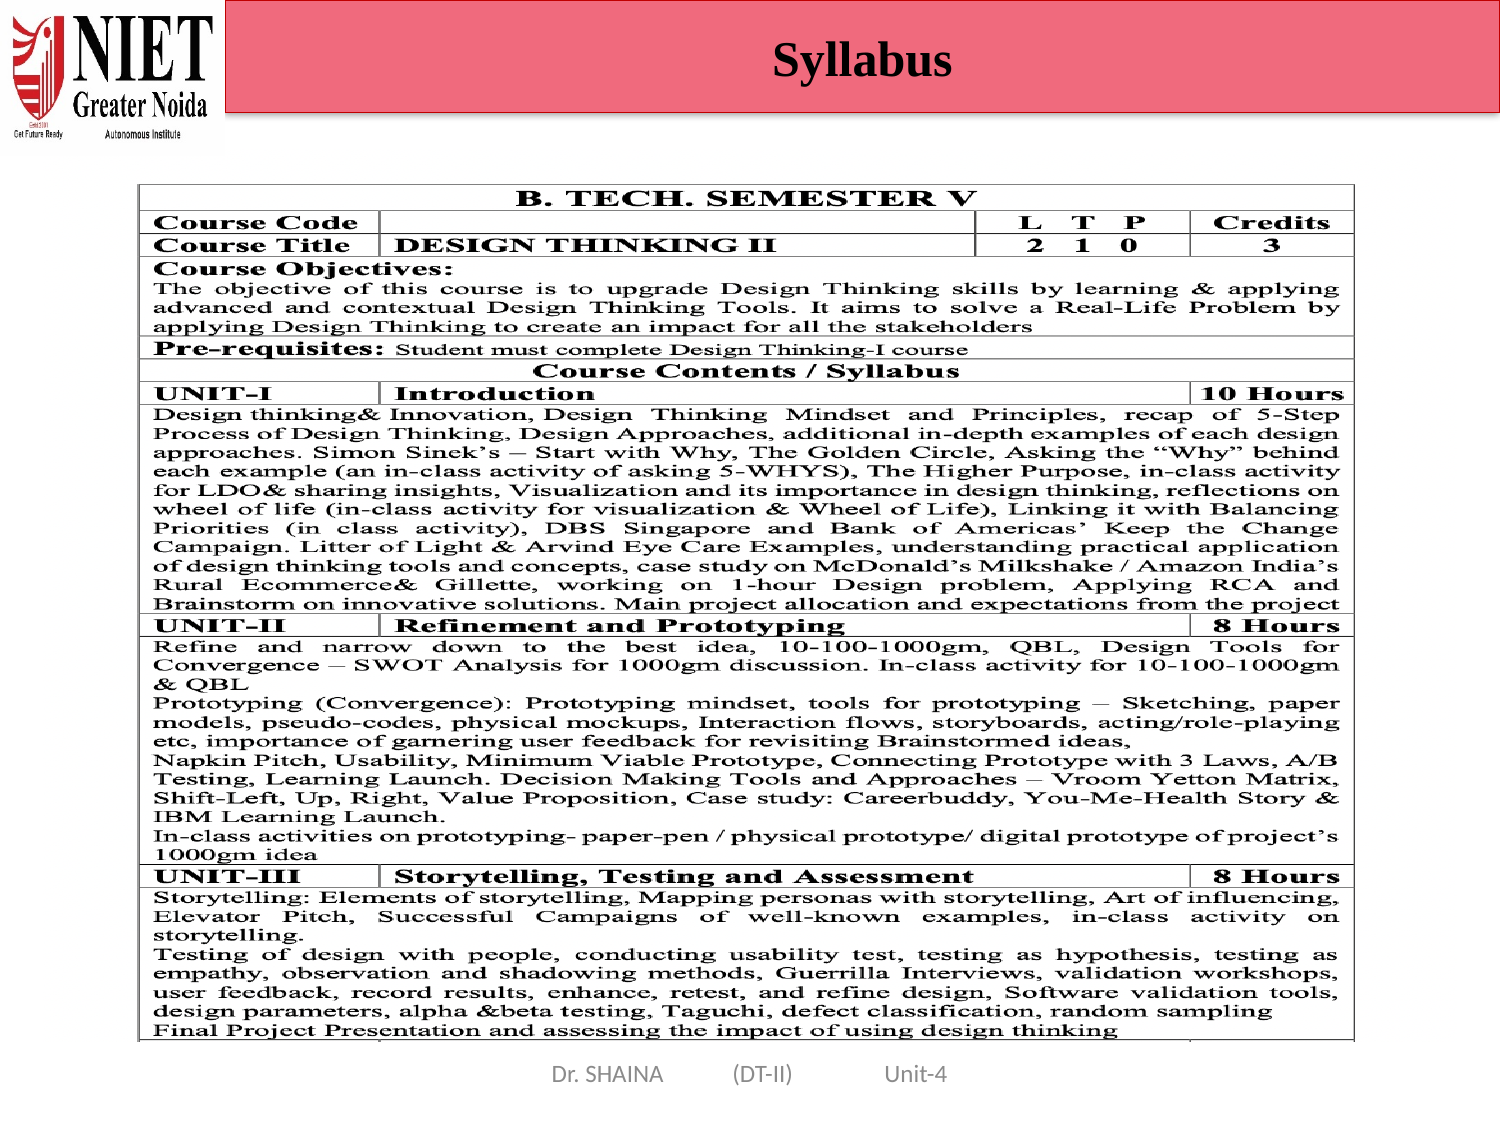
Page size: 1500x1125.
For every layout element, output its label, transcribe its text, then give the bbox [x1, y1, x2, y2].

footer Dr. SHAINA (DT-II) Unit-4 [512, 1051, 988, 1103]
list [43, 149, 1457, 1042]
text_box Syllabus [226, 0, 1500, 113]
picture [0, 0, 226, 156]
